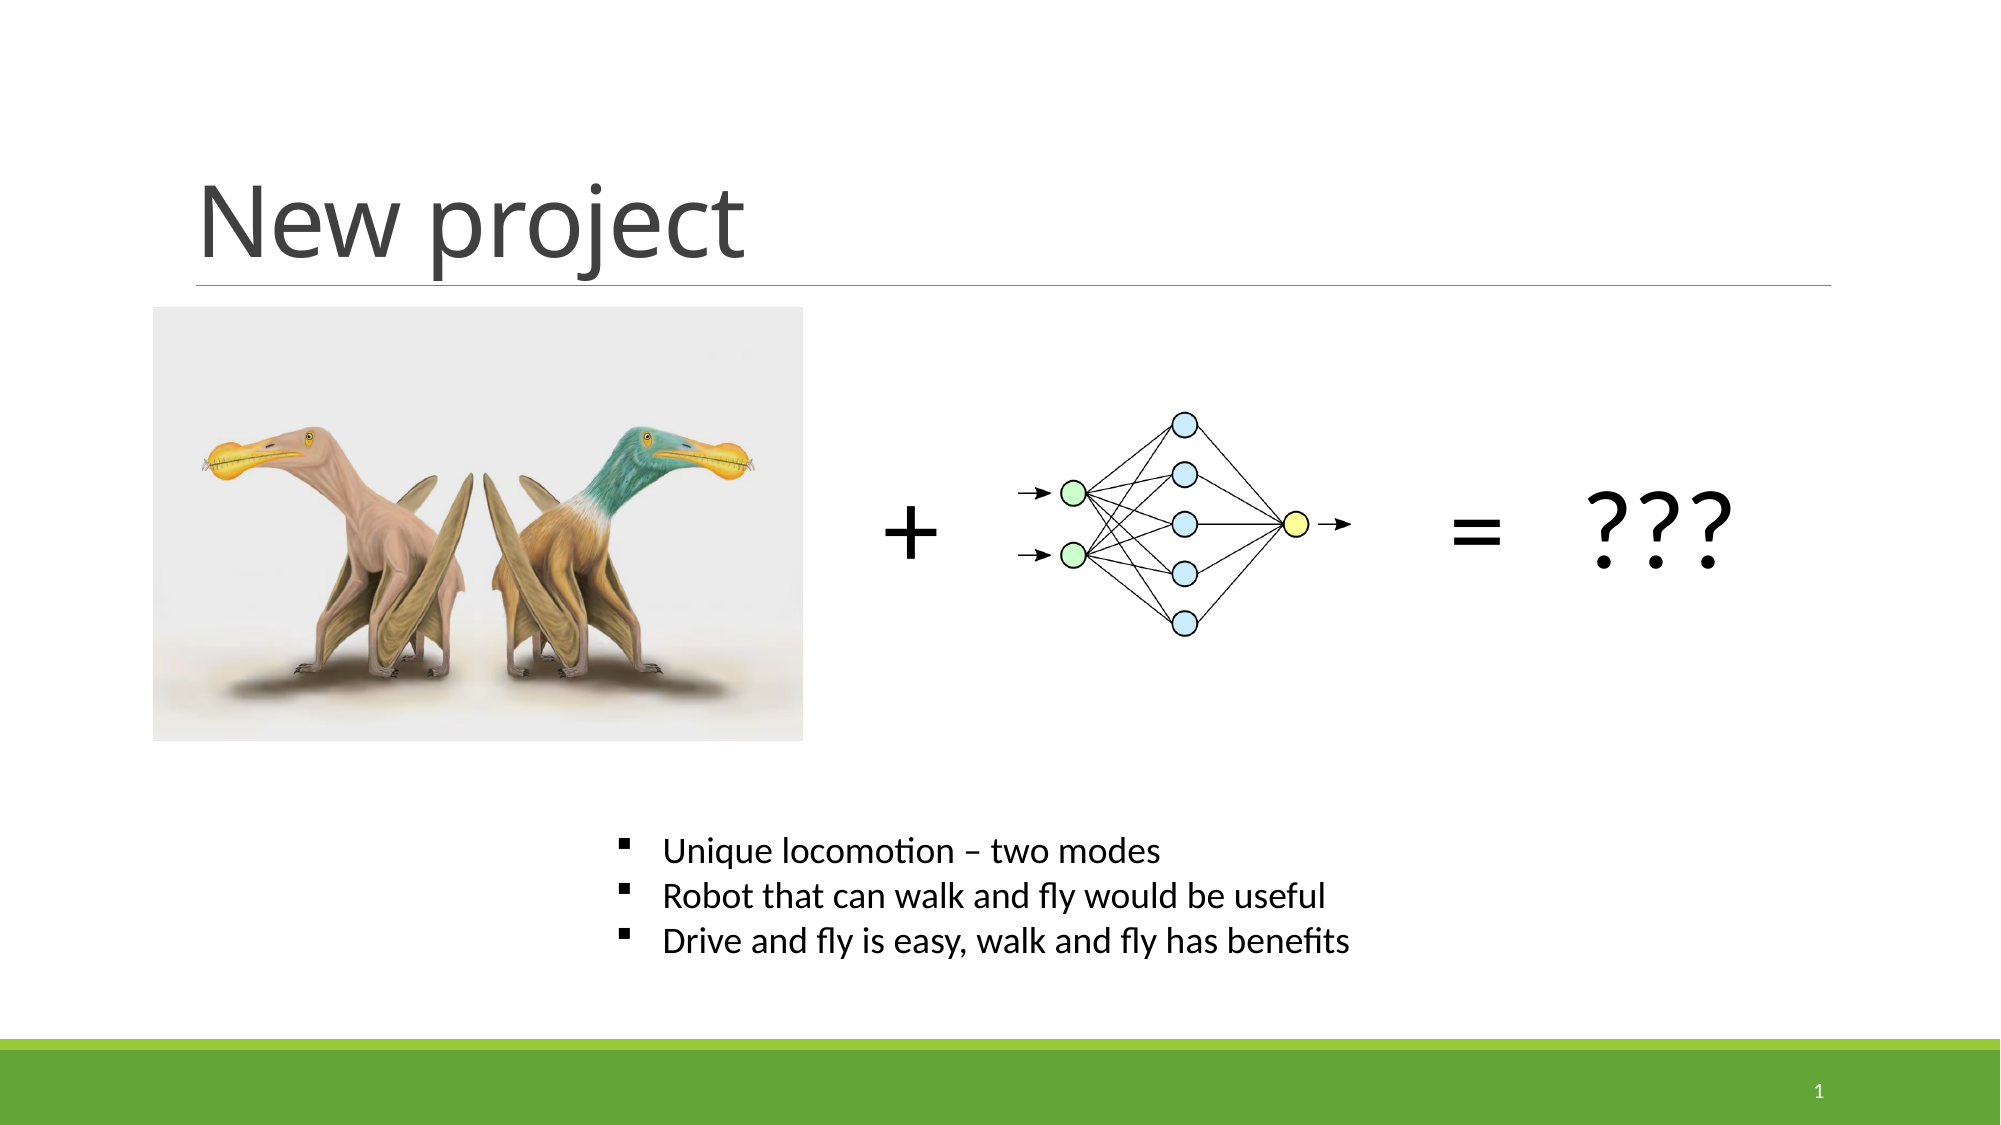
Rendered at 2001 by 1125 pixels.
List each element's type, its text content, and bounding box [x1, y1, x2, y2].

picture [153, 307, 804, 741]
slide_number 1 [1624, 1059, 1840, 1120]
title New project [180, 47, 1830, 285]
picture [999, 400, 1370, 648]
text_box Unique locomotion – two modes Robot that can walk and fly would be useful Drive and fly is easy, walk and fly has benefits [601, 818, 1602, 969]
text_box + = ??? [1378, 448, 1999, 598]
text_box + = ??? [869, 448, 996, 598]
